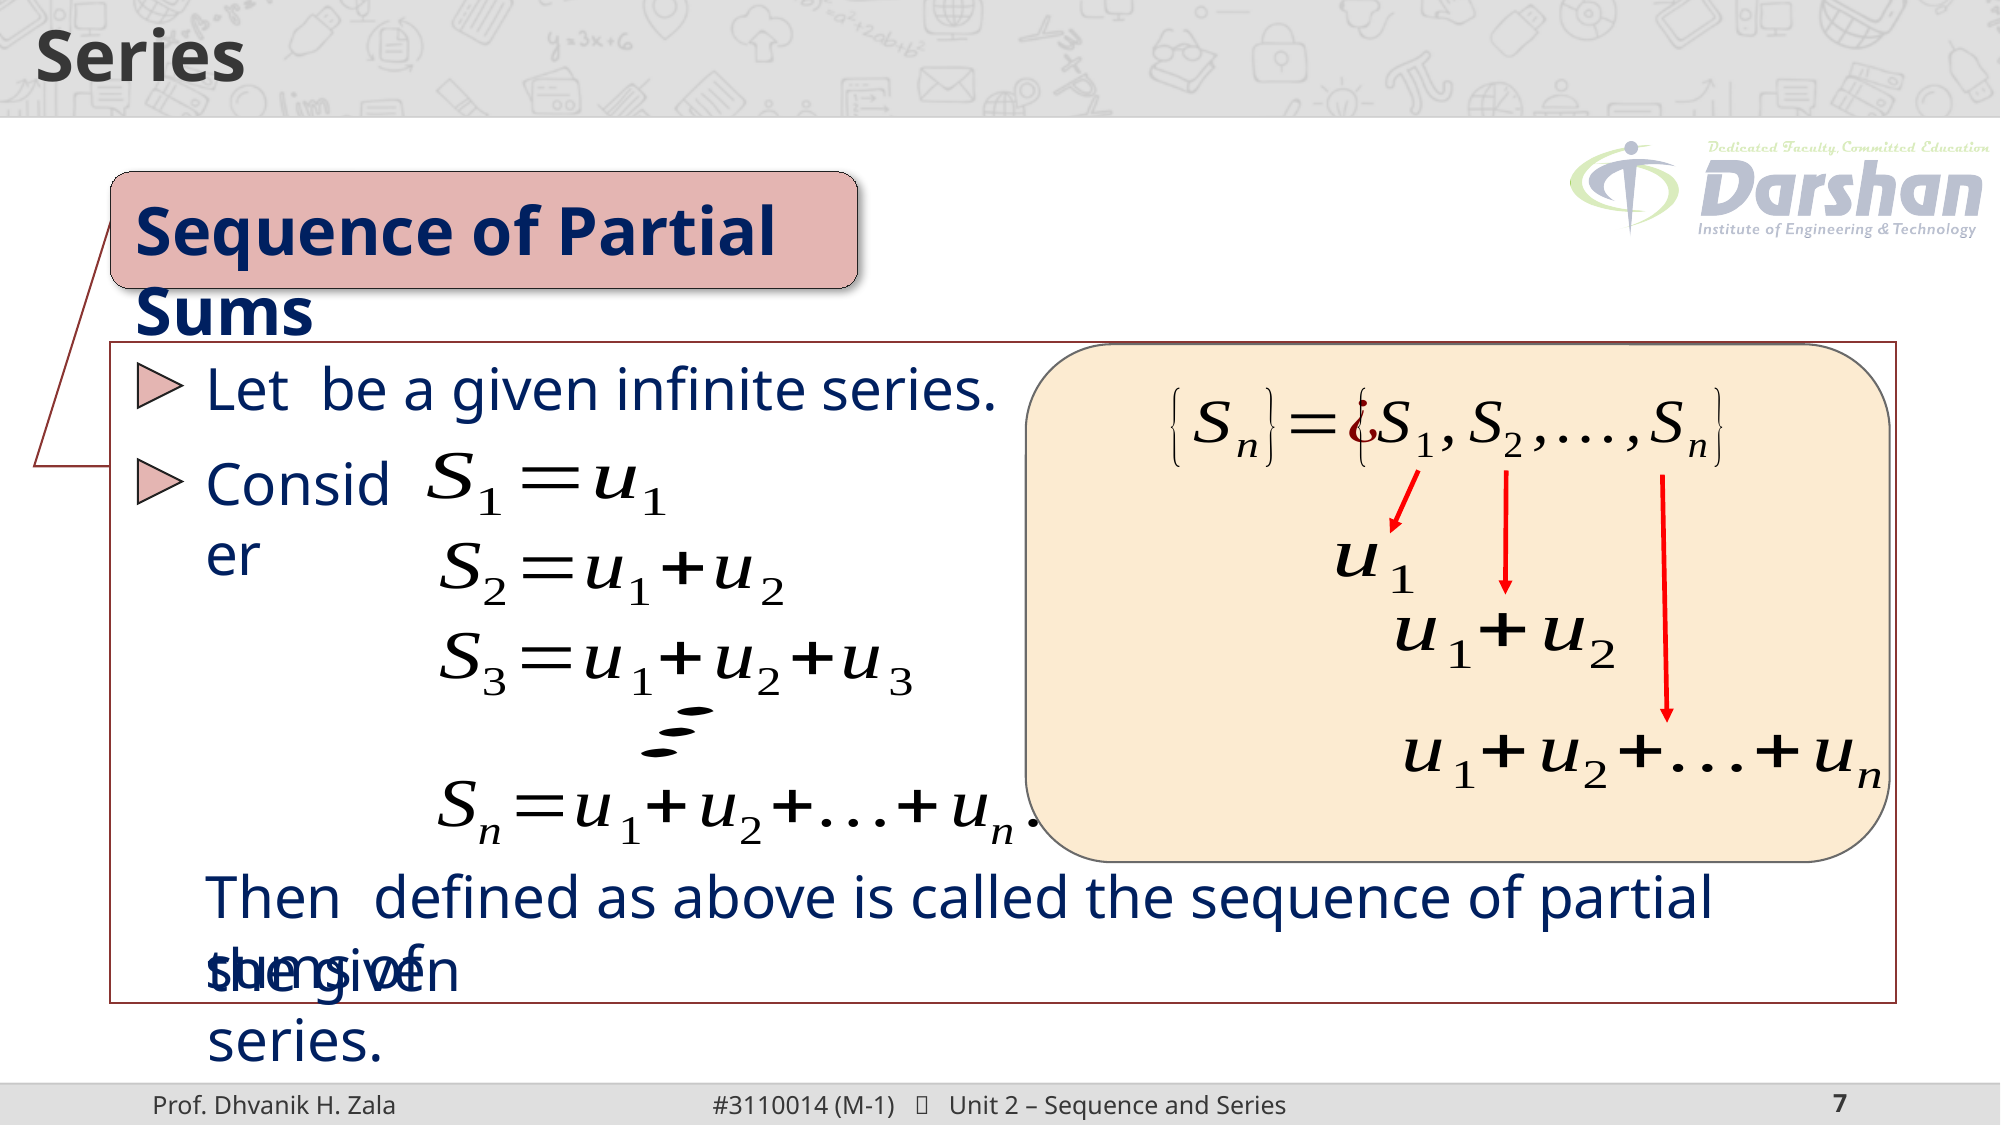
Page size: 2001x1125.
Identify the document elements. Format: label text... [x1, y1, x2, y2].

title Series [0, 0, 2000, 117]
text_box [32, 226, 1897, 1004]
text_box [1389, 470, 1419, 534]
text_box Therefore, by limit comparison test both the series are convergent or divergent [1570, 141, 1990, 238]
text_box the given series. [193, 926, 612, 1081]
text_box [1662, 474, 1668, 723]
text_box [110, 171, 858, 289]
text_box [137, 440, 440, 526]
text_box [137, 344, 1017, 431]
